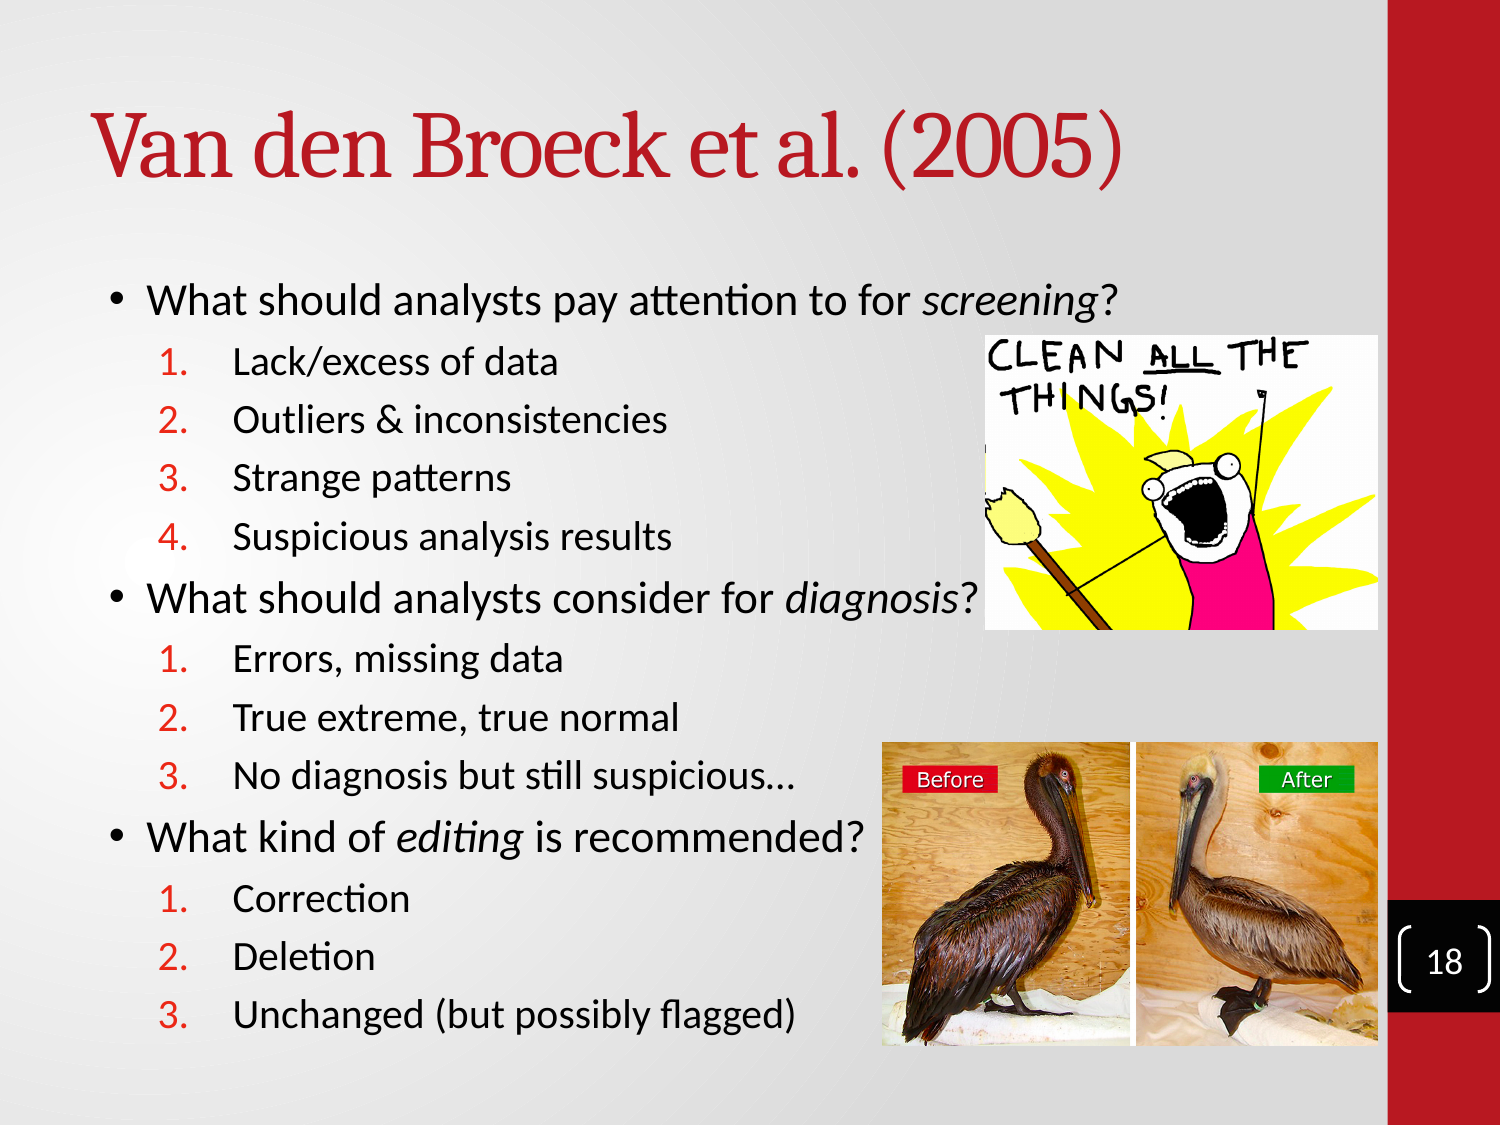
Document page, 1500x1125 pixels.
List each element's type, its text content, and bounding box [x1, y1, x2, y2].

title Van den Broeck et al. (2005) [75, 45, 1325, 233]
slide_number 18 [1397, 925, 1492, 994]
picture [984, 334, 1379, 631]
list What should analysts pay attention to for screening? Lack/excess of data Outliers & inconsistencies Strange patterns Suspicious analysis results What should analysts consider for diagnosis? Errors, missing data True extreme, true normal No diagnosis but still suspicious… What kind of editing is recommended? Correction Deletion Unchanged (but possibly flagged) [75, 262, 1325, 1095]
picture [882, 742, 1379, 1046]
